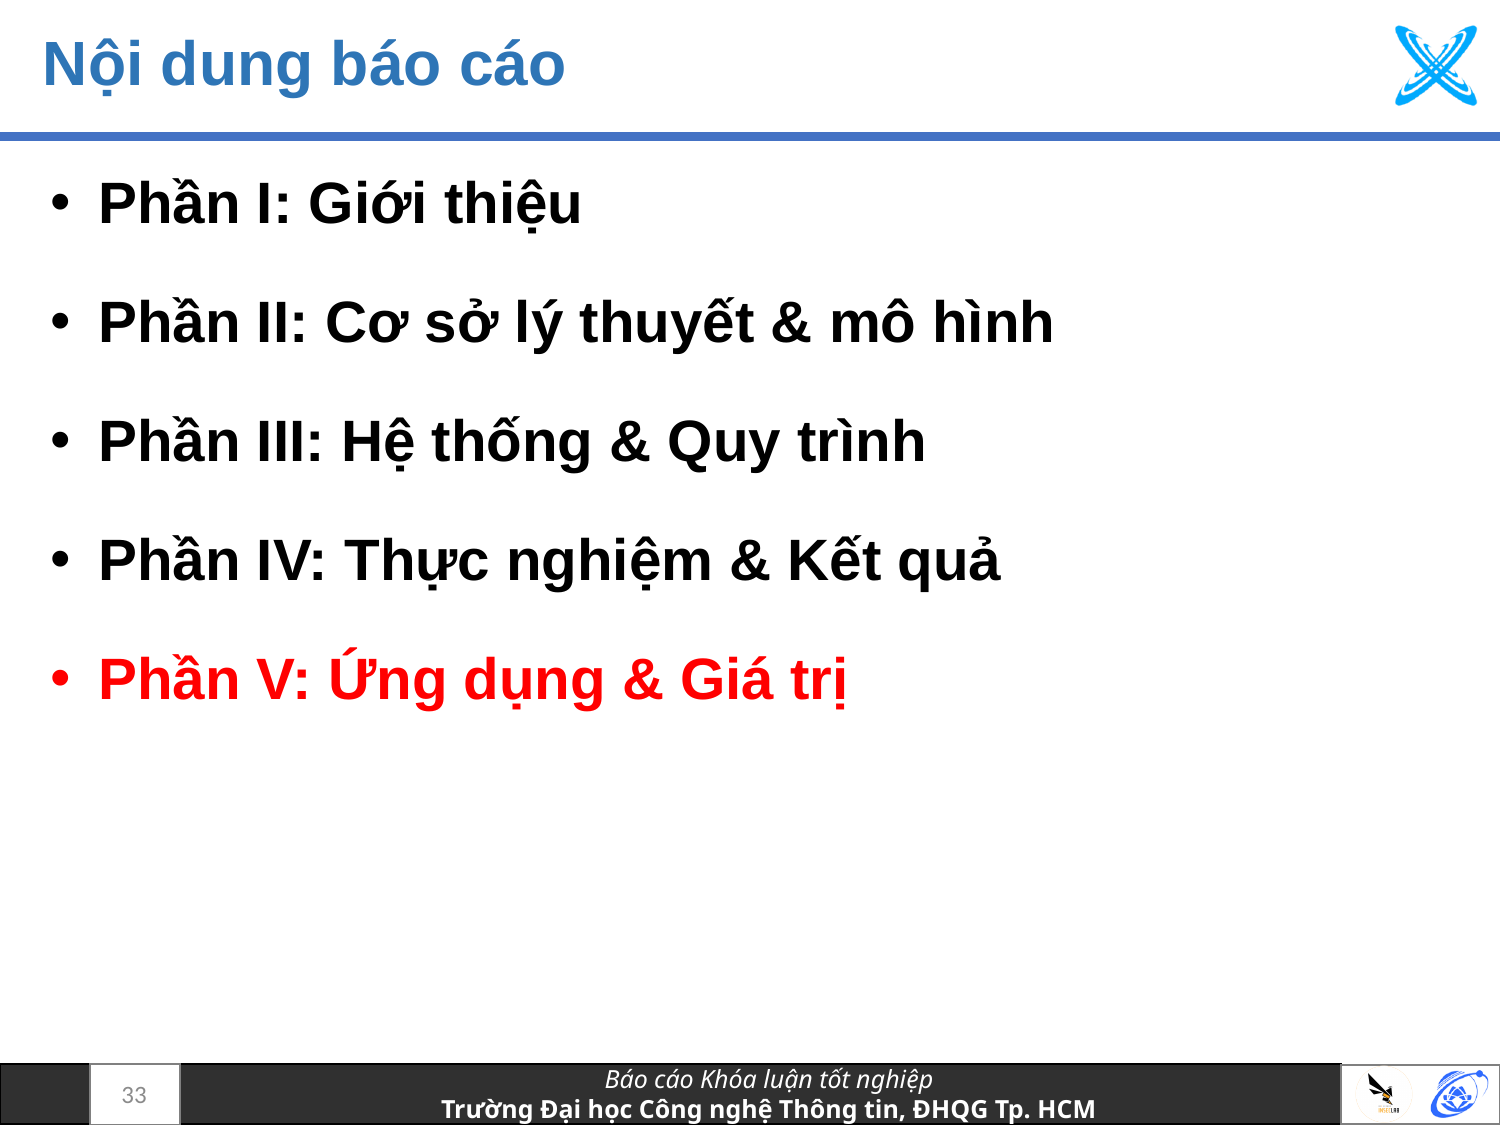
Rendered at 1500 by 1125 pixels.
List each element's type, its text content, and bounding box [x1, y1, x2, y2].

list Phần I: Giới thiệu Phần II: Cơ sở lý thuyết & mô hình Phần III: Hệ thống & Quy trình Phần IV: Thực nghiệm & Kết quả Phần V: Ứng dụng & Giá trị [35, 165, 1446, 1034]
title Nội dung báo cáo [27, 23, 1376, 108]
picture [1426, 1053, 1495, 1125]
slide_number 33 [95, 1063, 162, 1124]
picture [1352, 1062, 1416, 1125]
picture [1377, 5, 1493, 125]
